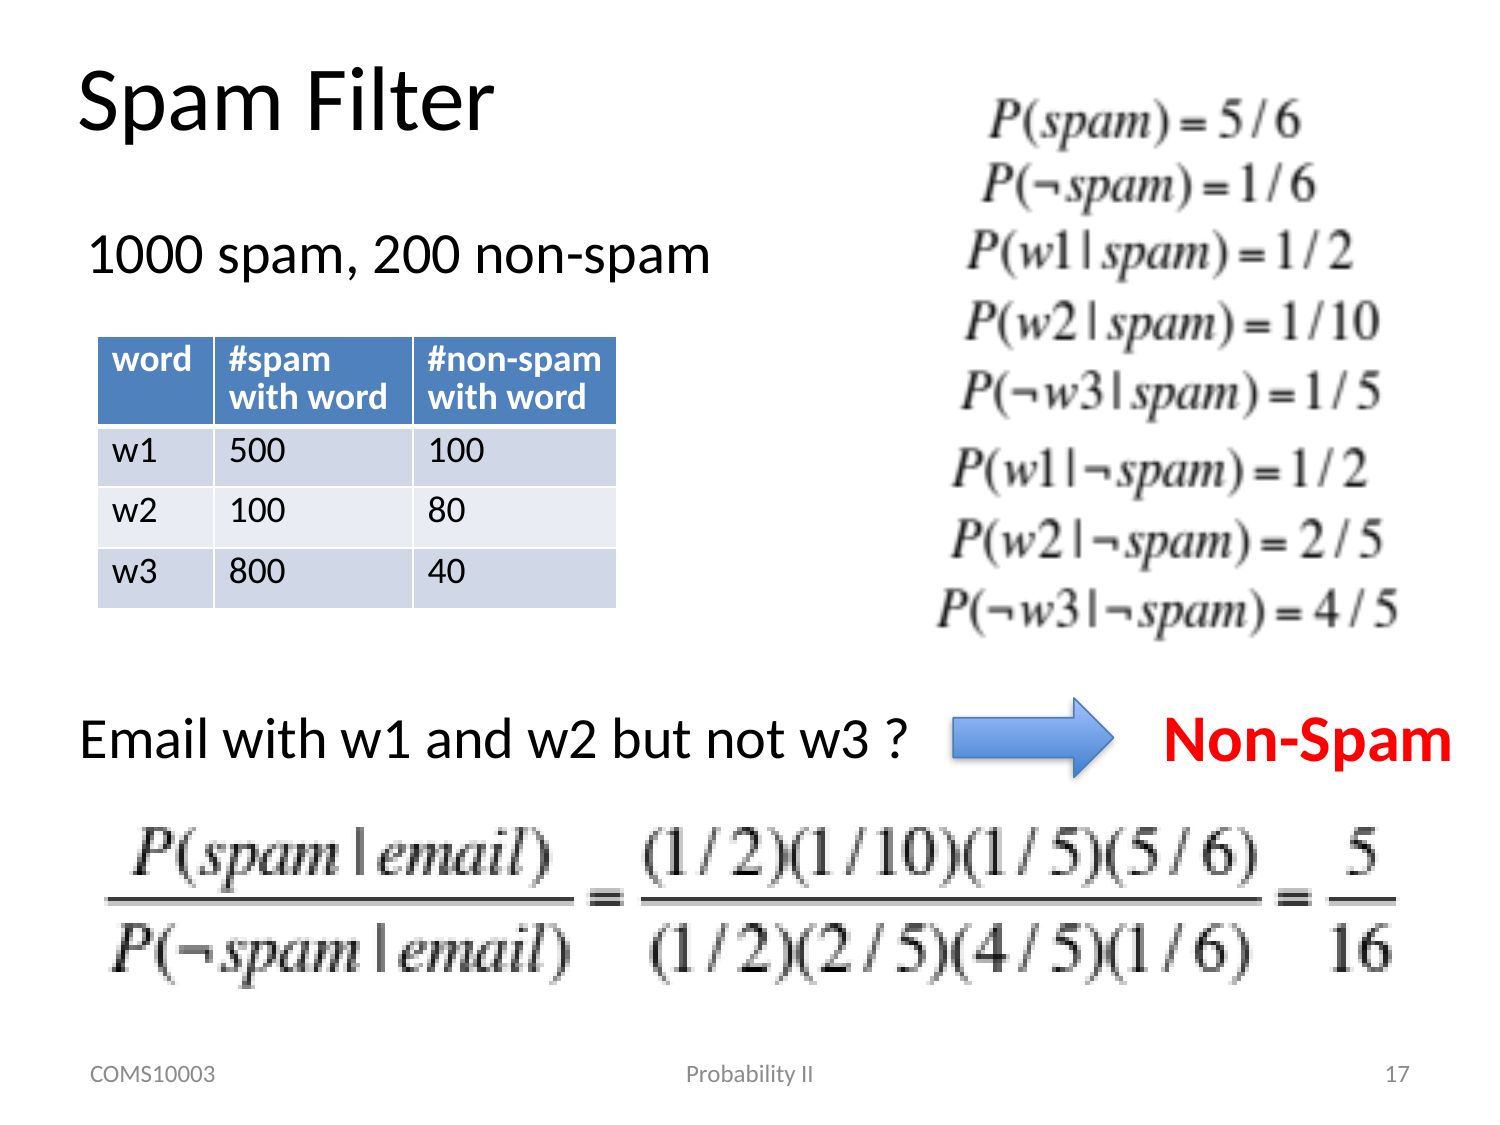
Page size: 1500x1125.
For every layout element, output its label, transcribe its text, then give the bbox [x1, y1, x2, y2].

text_box Email with w1 and w2 but not w3 ? [65, 692, 927, 778]
table_cell w3 [98, 549, 213, 608]
text_box 1000 spam, 200 non-spam [71, 208, 727, 293]
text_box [952, 687, 1472, 784]
table_header #non-spam with word [414, 337, 616, 424]
table_cell w1 [98, 429, 213, 486]
slide_number COMS10003 [75, 1042, 425, 1103]
table_header word [98, 337, 213, 424]
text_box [928, 438, 1401, 647]
footer Probability II [512, 1042, 988, 1103]
table_cell 100 [215, 488, 412, 547]
table_cell w2 [98, 488, 213, 547]
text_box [975, 89, 1325, 218]
table_header #spam with word [215, 337, 412, 424]
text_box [952, 220, 1387, 429]
table_cell 80 [414, 488, 616, 547]
table_cell 40 [414, 549, 616, 608]
title Spam Filter [0, 0, 575, 188]
table_cell 800 [215, 549, 412, 608]
slide_number 17 [1074, 1042, 1425, 1103]
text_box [96, 805, 1401, 995]
table_cell 500 [215, 429, 412, 486]
table_cell 100 [414, 429, 616, 486]
